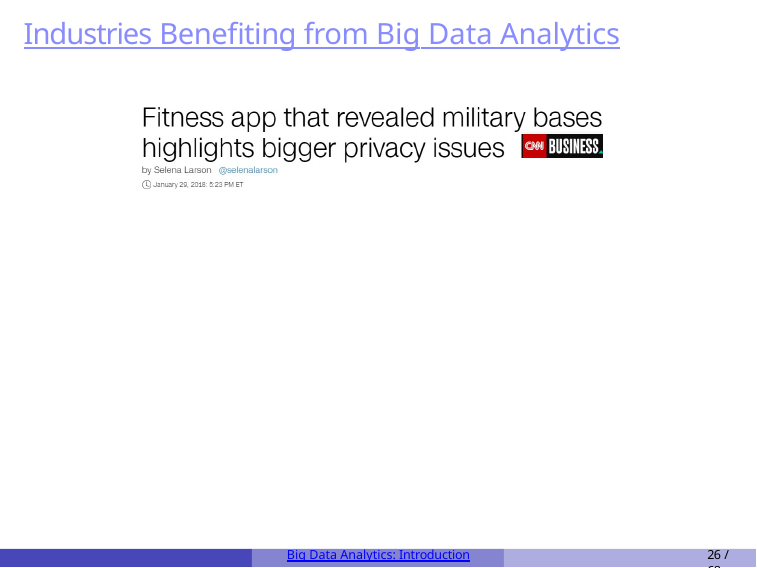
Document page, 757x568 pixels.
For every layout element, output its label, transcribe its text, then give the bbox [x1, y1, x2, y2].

picture [141, 107, 603, 189]
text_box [0, 548, 757, 568]
text_box Industries Benefiting from Big Data Analytics [21, 12, 724, 51]
